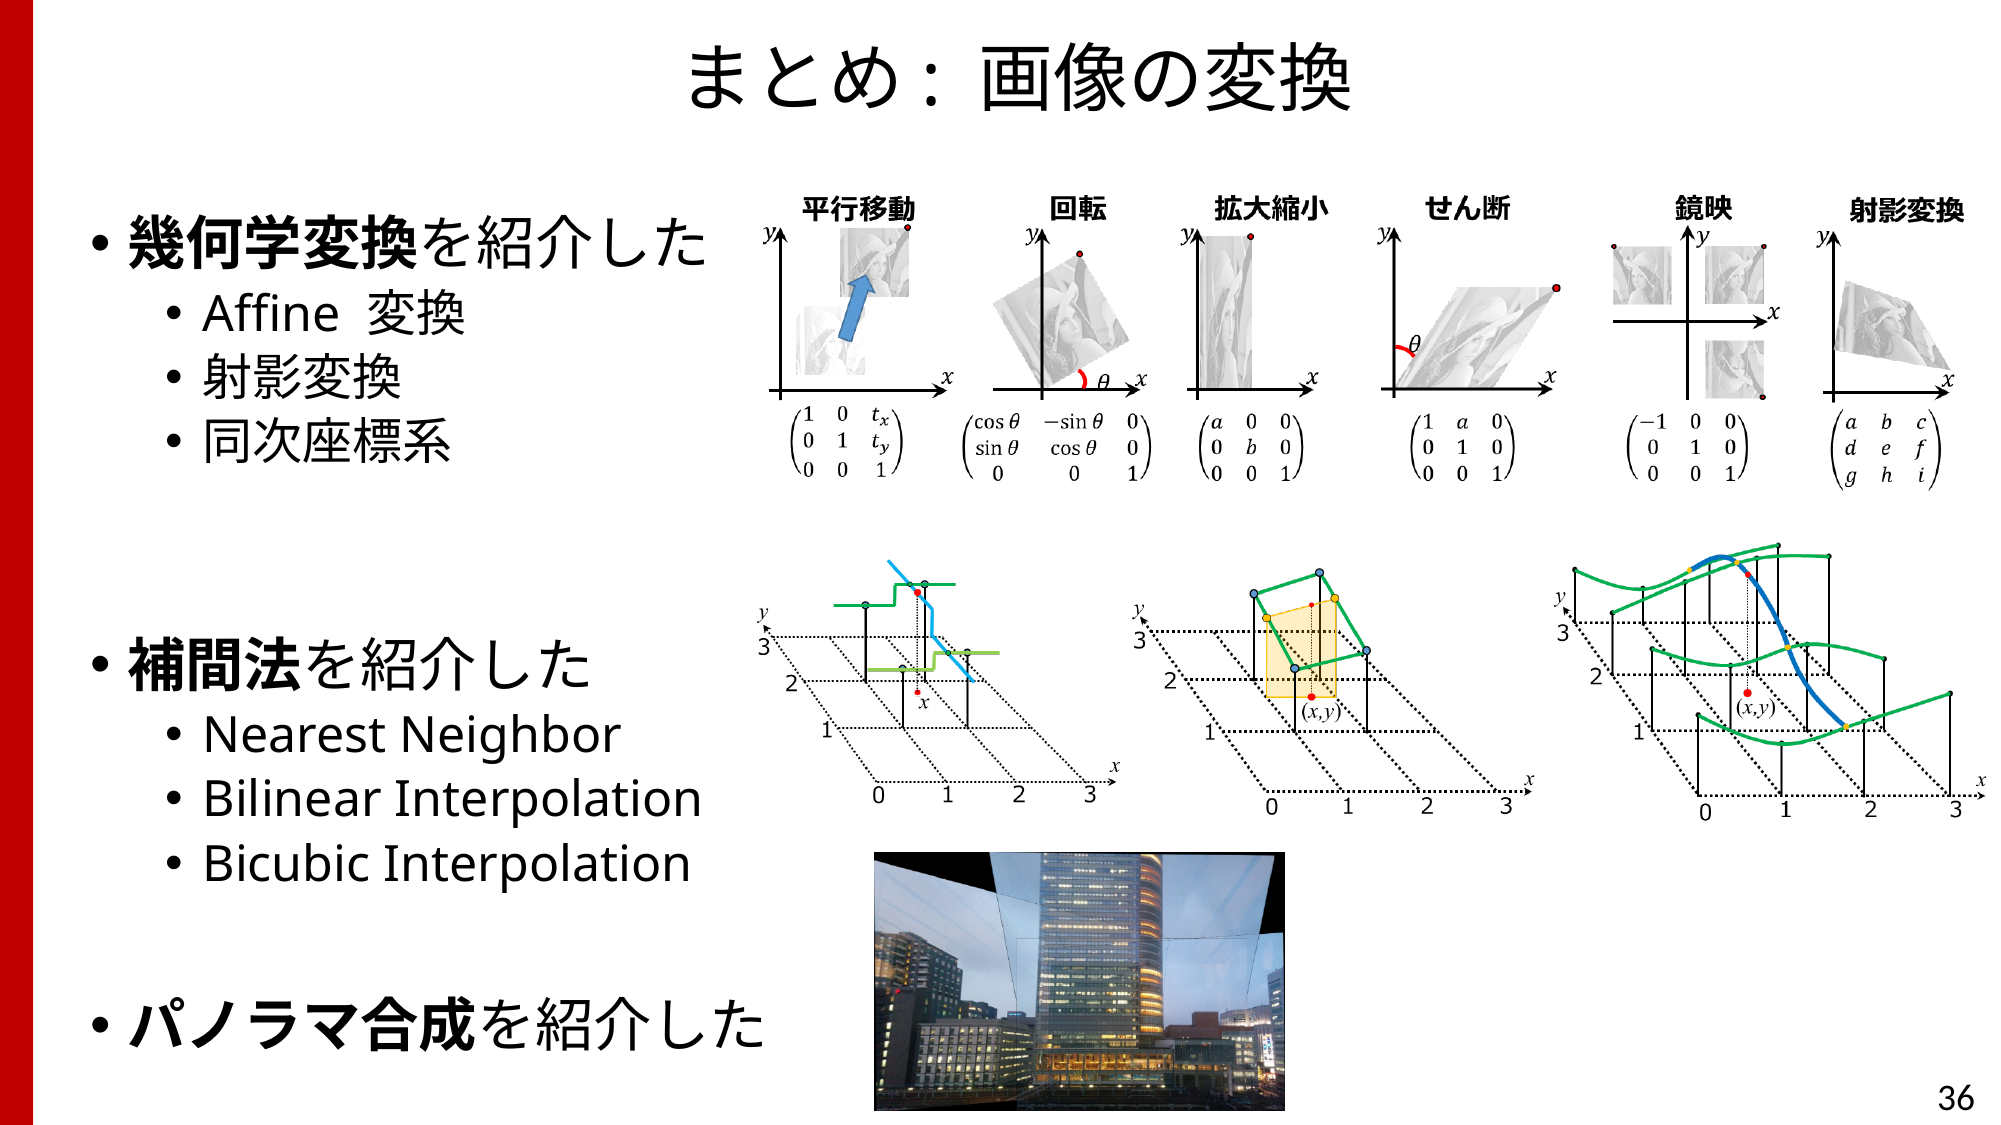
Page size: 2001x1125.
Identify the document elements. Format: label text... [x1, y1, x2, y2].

picture [873, 852, 1285, 1111]
slide_number 36 [1539, 1065, 1990, 1125]
list 幾何学変換を紹介した Affine 変換 射影変換 同次座標系 補間法を紹介した Nearest Neighbor Bilinear Interpolation Bicubic Interpolation パノラマ合成を紹介した [75, 207, 1958, 1076]
picture [743, 542, 2000, 842]
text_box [748, 185, 1982, 497]
title まとめ: 画像の変換 [75, 21, 1958, 142]
